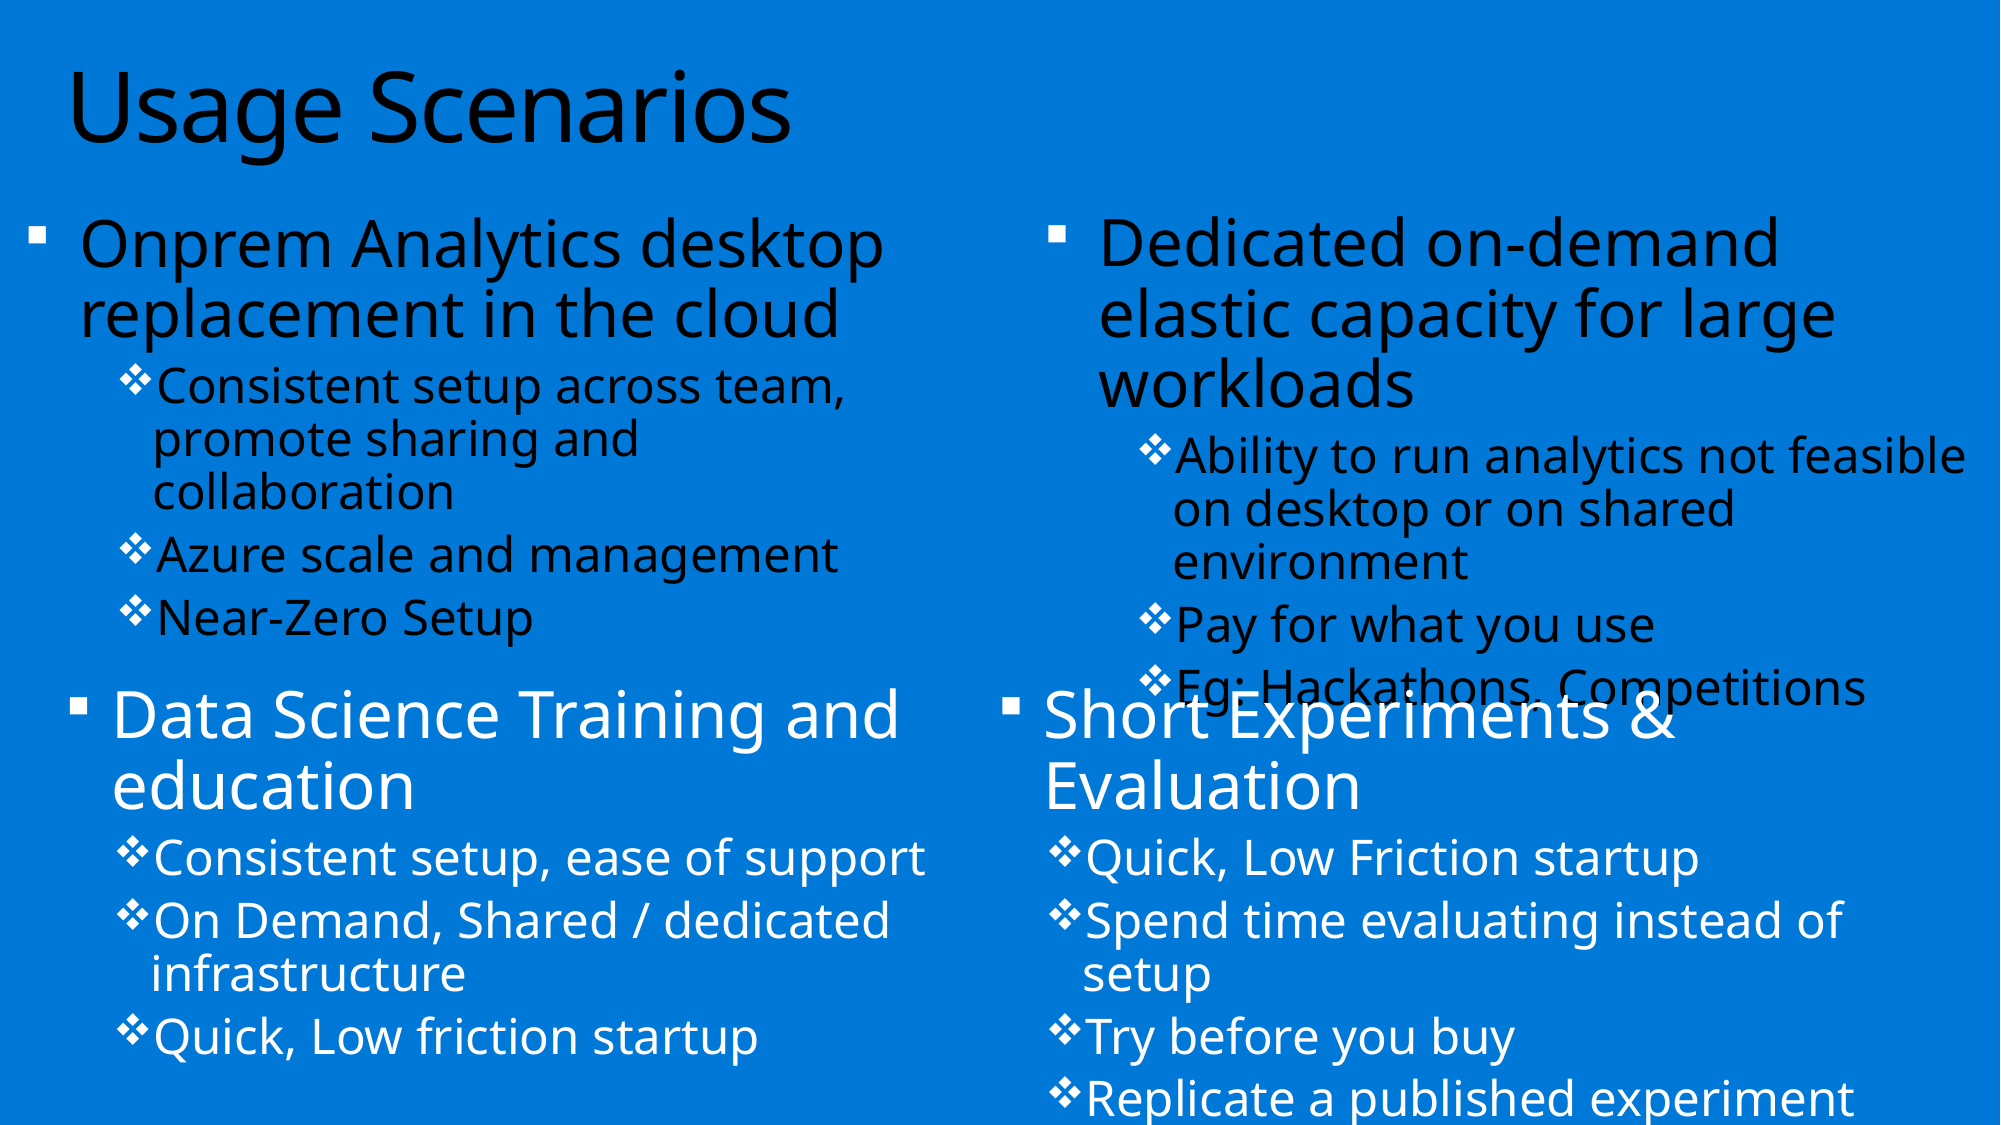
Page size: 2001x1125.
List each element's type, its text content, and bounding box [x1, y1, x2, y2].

title Usage Scenarios [40, 43, 1953, 191]
text_box Short Experiments & Evaluation Quick, Low Friction startup Spend time evaluating instead of setup Try before you buy Replicate a published experiment [973, 667, 1955, 1125]
text_box Data Science Training and education Consistent setup, ease of support On Demand, Shared / dedicated infrastructure Quick, Low friction startup [41, 667, 973, 1080]
list Onprem Analytics desktop replacement in the cloud Consistent setup across team, promote sharing and collaboration Azure scale and management Near-Zero Setup [0, 195, 944, 618]
list Dedicated on-demand elastic capacity for large workloads Ability to run analytics not feasible on desktop or on shared environment Pay for what you use Eg: Hackathons, Competitions [1019, 195, 2000, 758]
